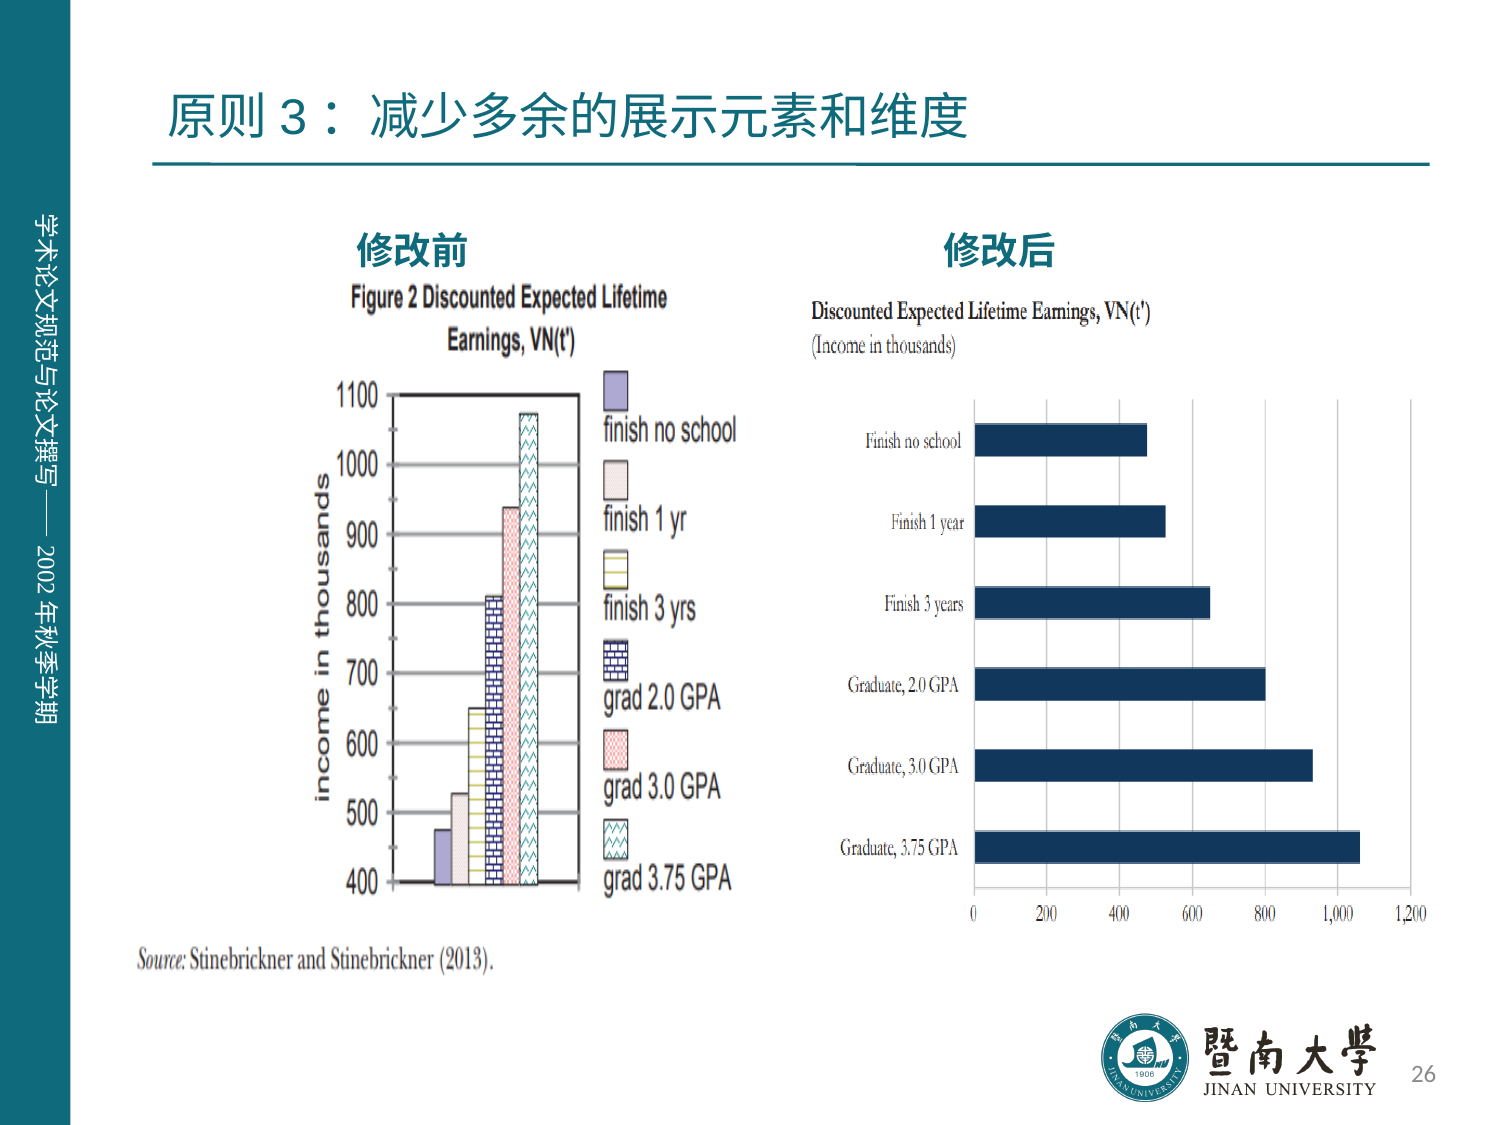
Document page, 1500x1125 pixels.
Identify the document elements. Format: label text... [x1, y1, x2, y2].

text_box 修改前 修改后 [769, 219, 1425, 280]
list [788, 254, 1452, 941]
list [105, 219, 769, 1013]
title 原则3：减少多余的展示元素和维度 [152, 0, 1426, 153]
slide_number 26 [1101, 1042, 1452, 1103]
picture [1101, 1013, 1376, 1042]
